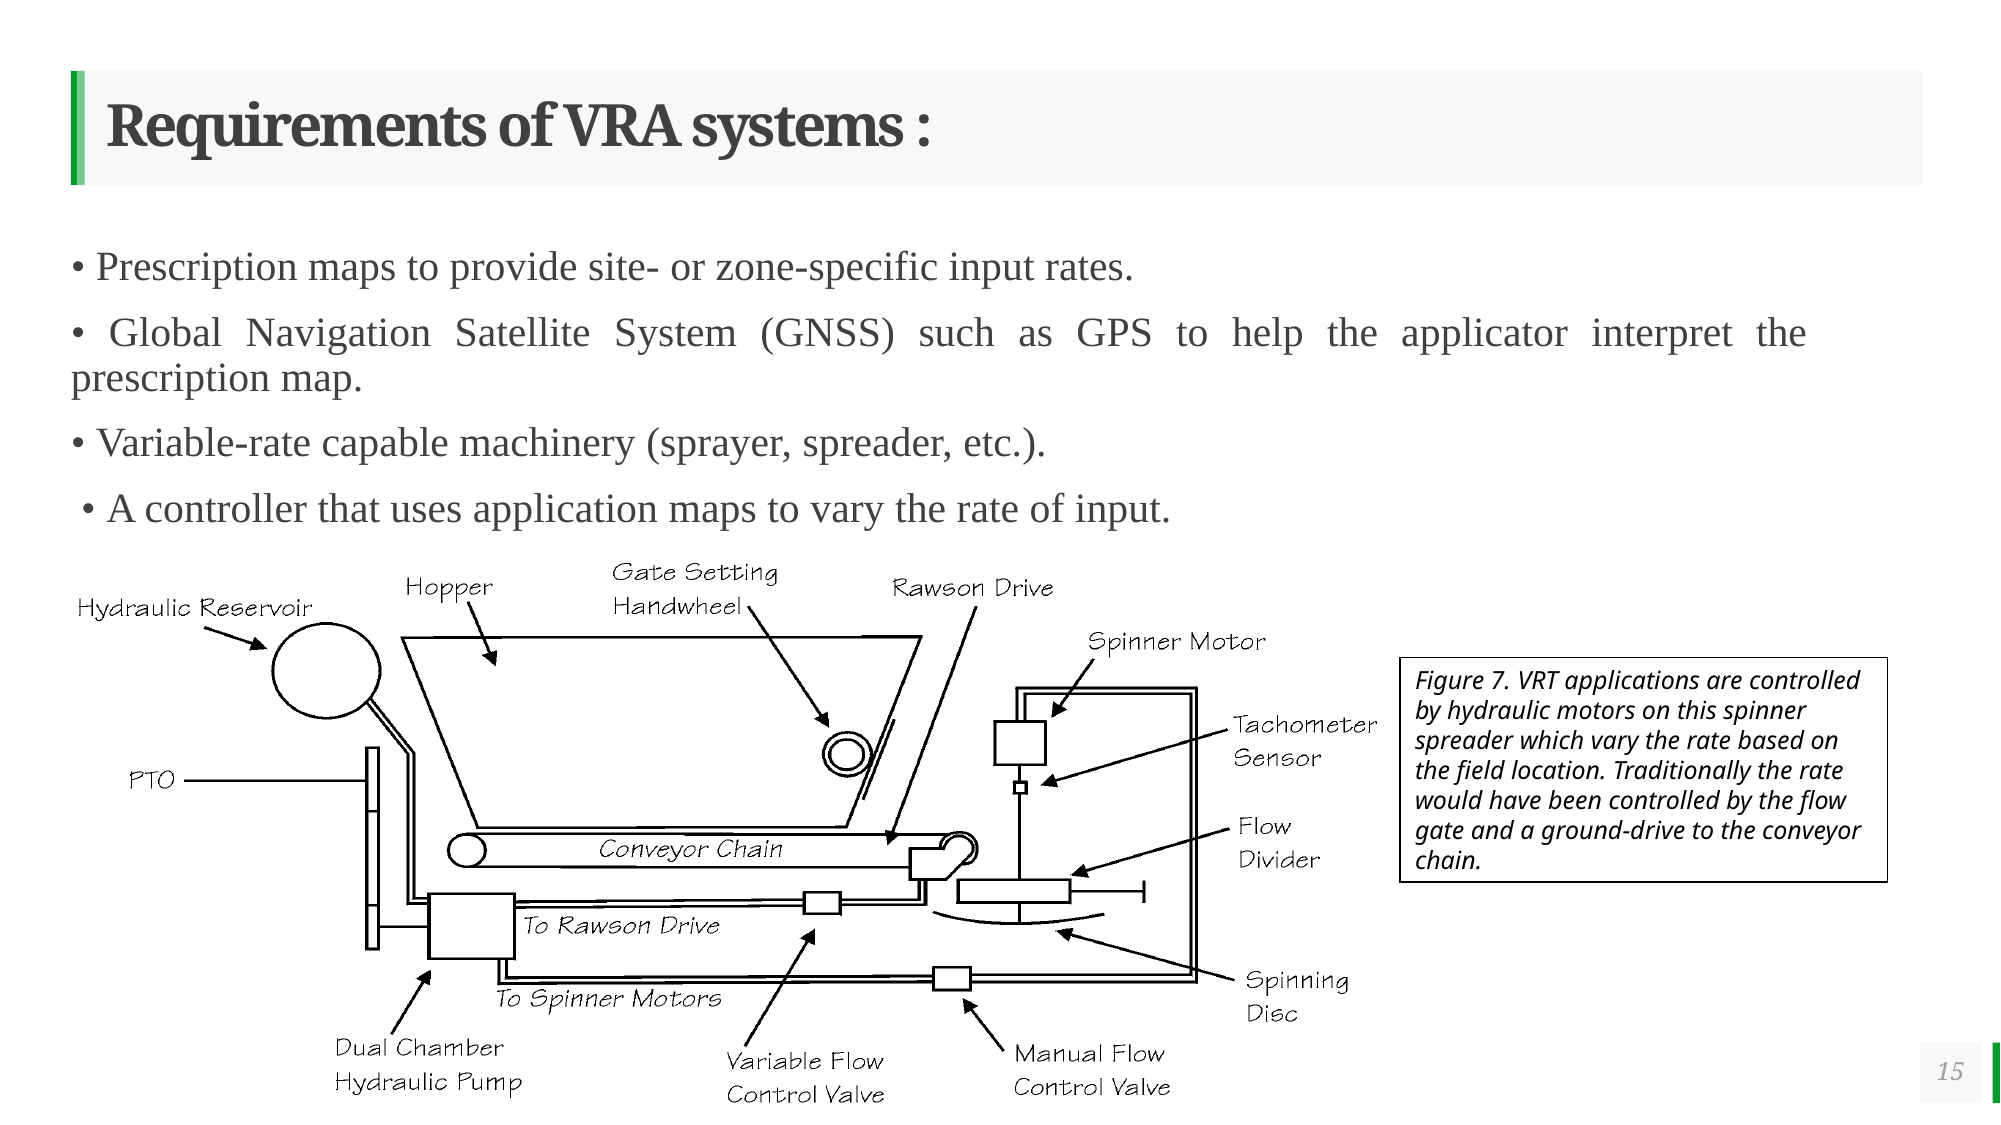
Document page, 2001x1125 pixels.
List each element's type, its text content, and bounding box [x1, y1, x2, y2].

title Requirements of VRA systems : [76, 70, 1924, 185]
list • Prescription maps to provide site- or zone-specific input rates. • Global Navigation Satellite System (GNSS) such as GPS to help the applicator interpret the prescription map. • Variable-rate capable machinery (sprayer, spreader, etc.). • A controller that uses application maps to vary the rate of input. [70, 244, 1809, 1103]
text_box Figure 7. VRT applications are controlled by hydraulic motors on this spinner spreader which vary the rate based on the field location. Traditionally the rate would have been controlled by the flow gate and a ground-drive to the conveyor chain. [1400, 657, 1888, 882]
slide_number 15 [1920, 1042, 1982, 1103]
picture [76, 562, 1377, 1103]
